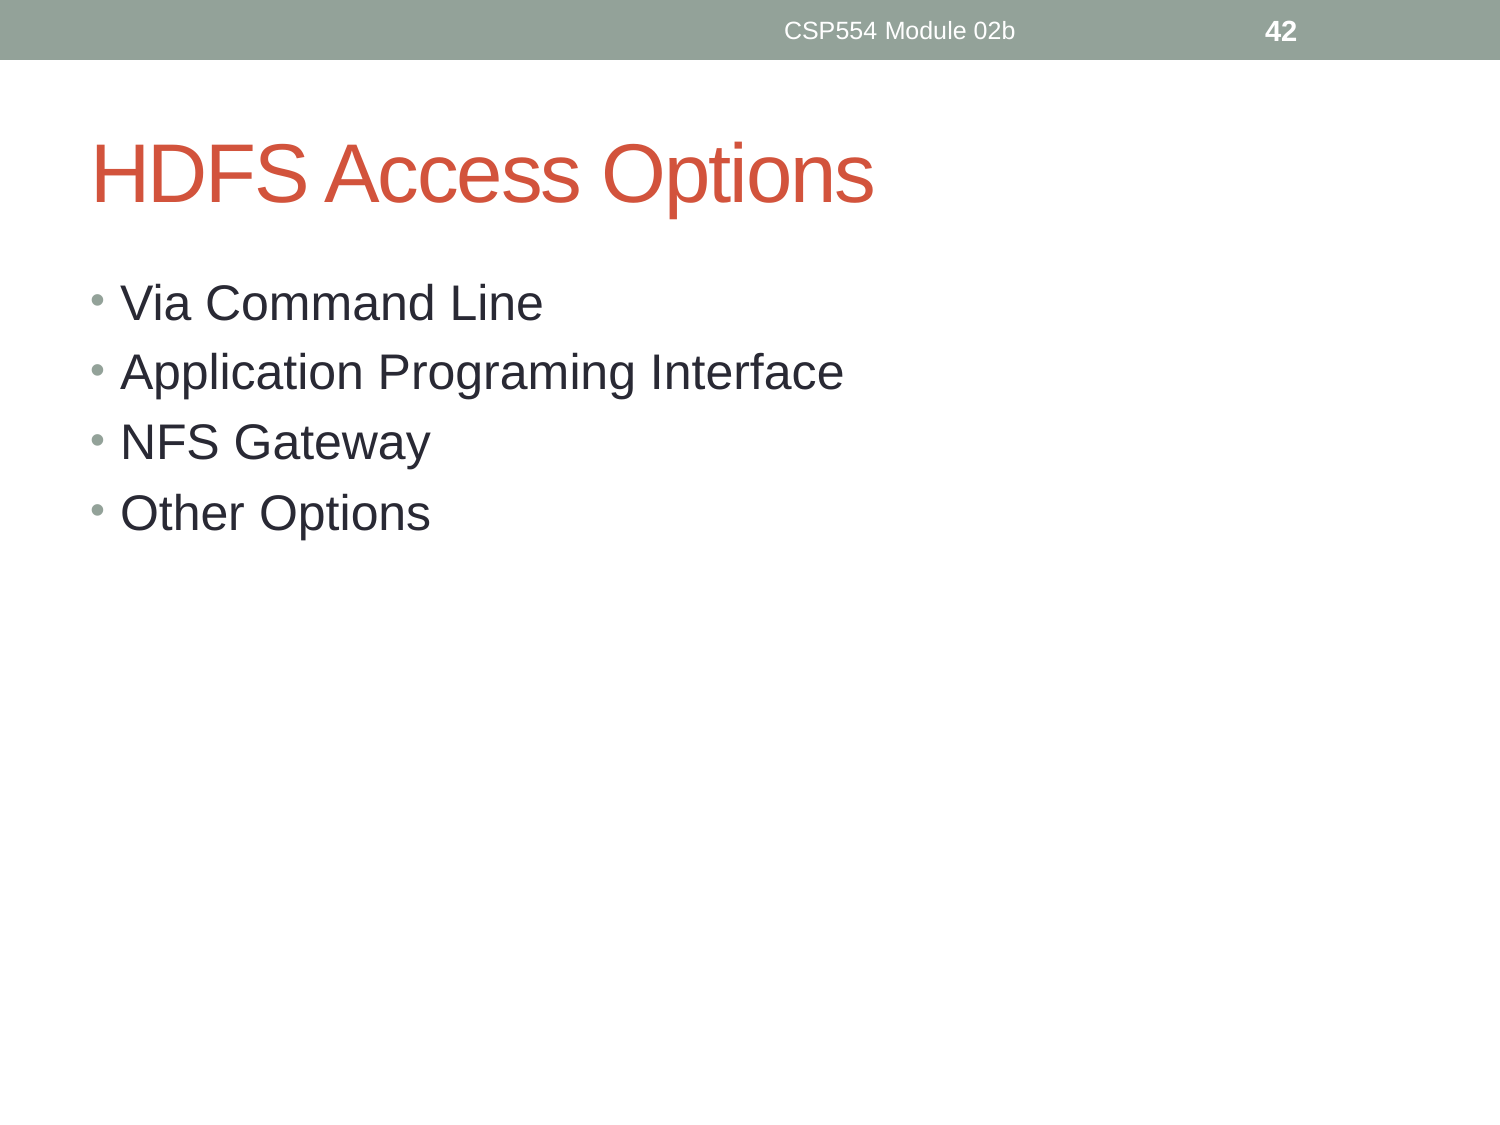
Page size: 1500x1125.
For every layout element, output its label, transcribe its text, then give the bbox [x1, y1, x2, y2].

footer CSP554 Module 02b [562, 3, 1238, 57]
list Via Command Line Application Programing Interface NFS Gateway Other Options [75, 262, 1425, 1063]
slide_number 42 [1250, 3, 1425, 57]
title HDFS Access Options [75, 87, 1425, 250]
